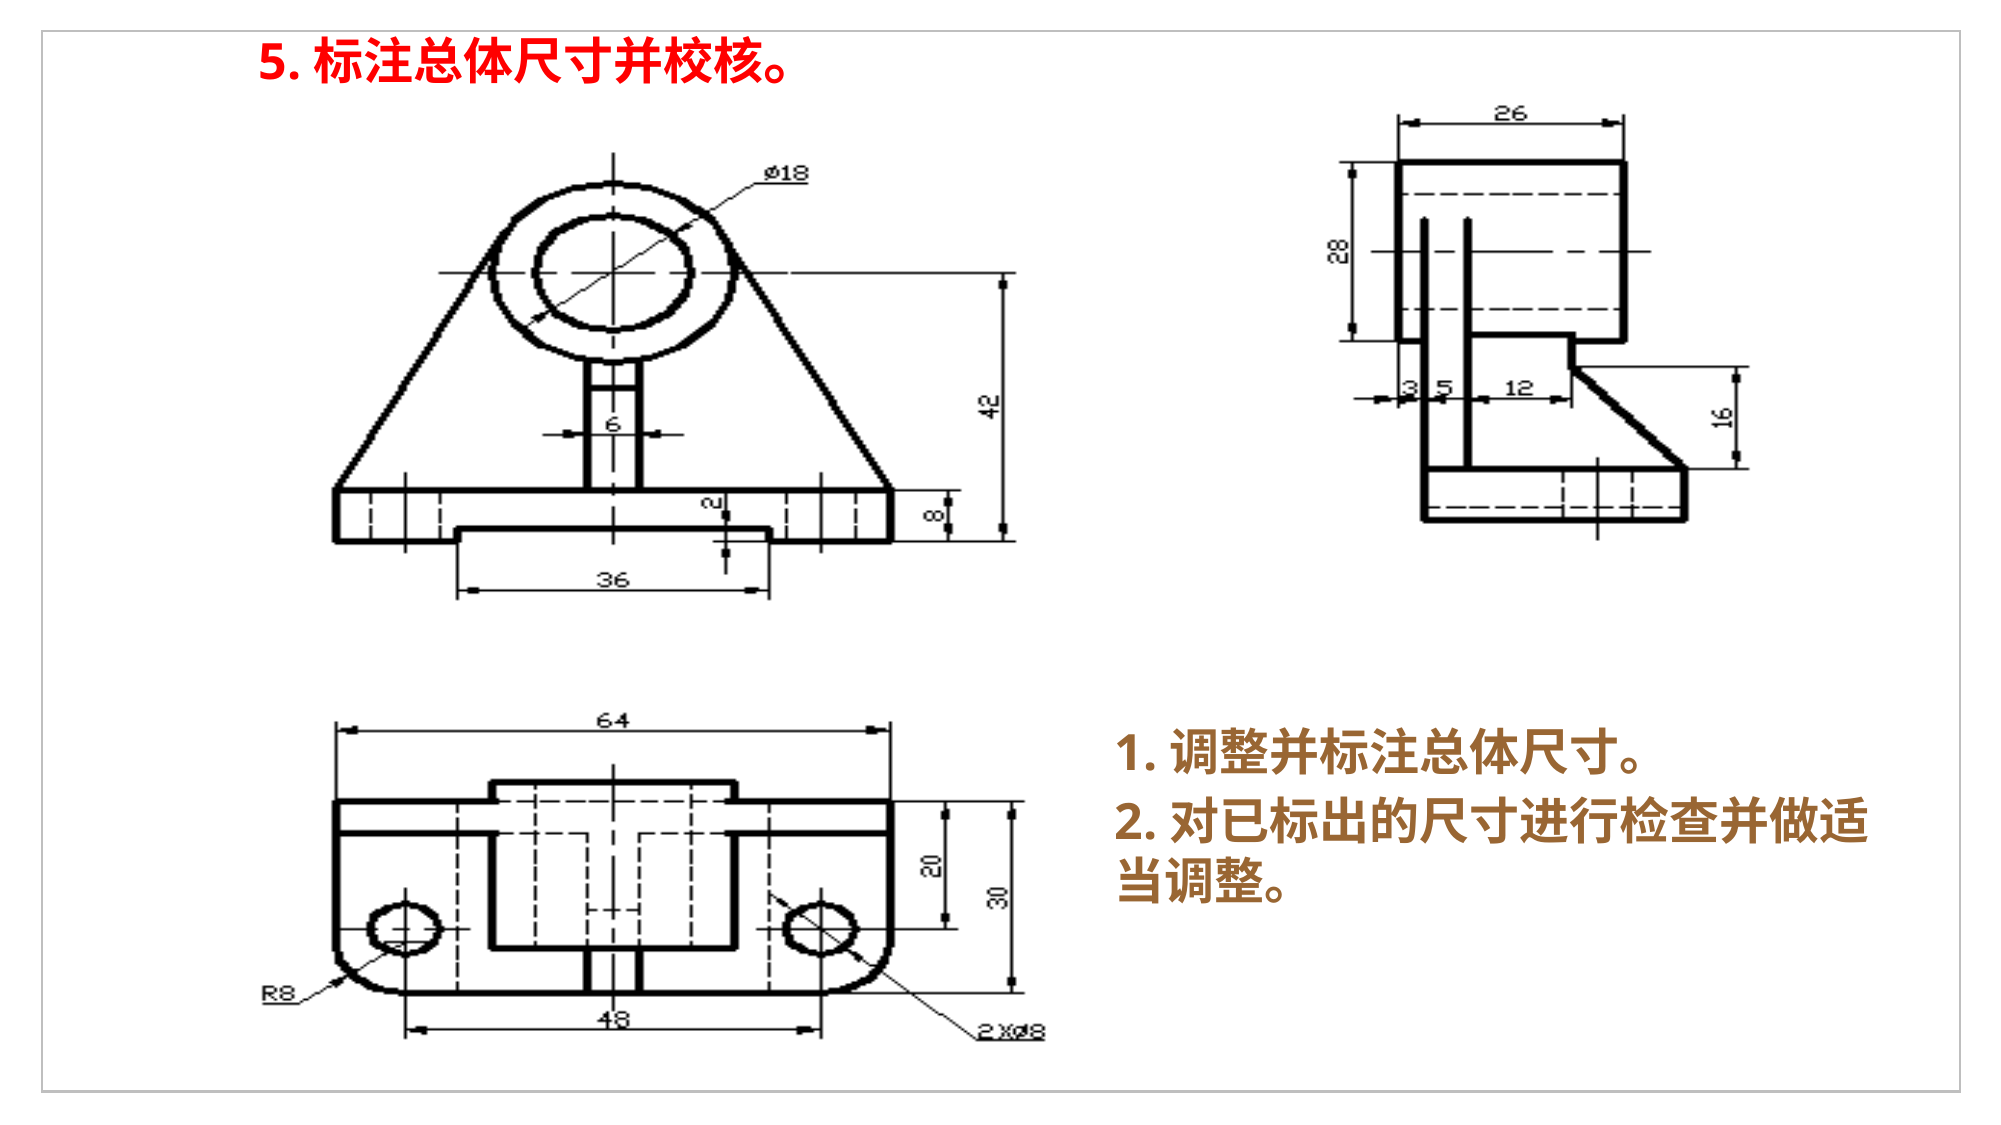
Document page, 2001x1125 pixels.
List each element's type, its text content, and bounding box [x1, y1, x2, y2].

text_box 5.标注总体尺寸并校核。 [244, 0, 2000, 113]
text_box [47, 85, 1932, 1080]
